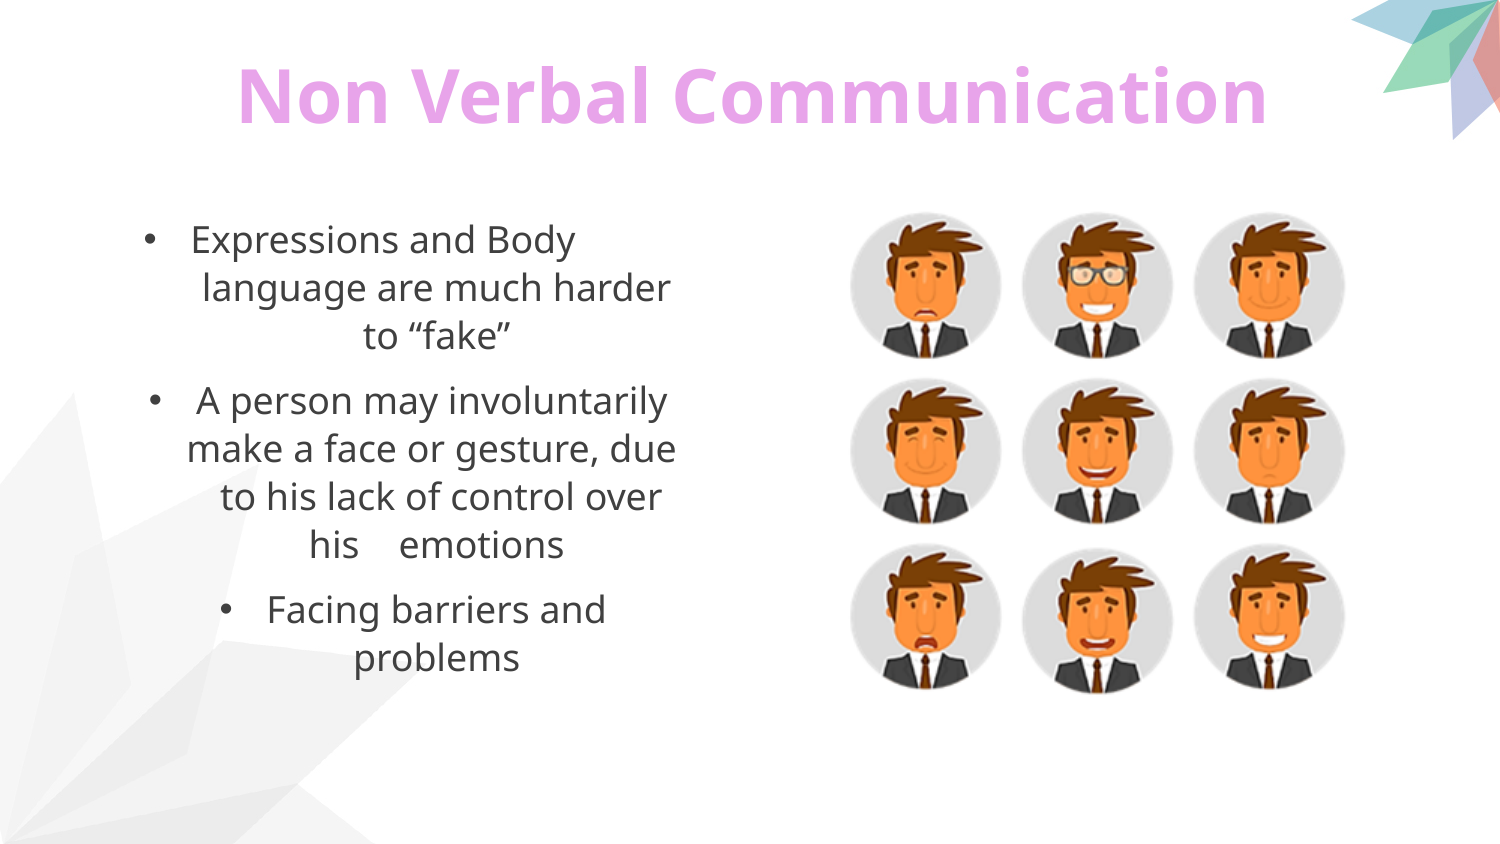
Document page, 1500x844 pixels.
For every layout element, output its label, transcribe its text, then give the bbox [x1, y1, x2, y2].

text_box Expressions and Body language are much harder to “fake” A person may involuntarily make a face or gesture, due to his lack of control over his emotions Facing barriers and problems [123, 205, 703, 687]
picture [0, 0, 1500, 844]
text_box Non Verbal Communication [220, 40, 1286, 146]
